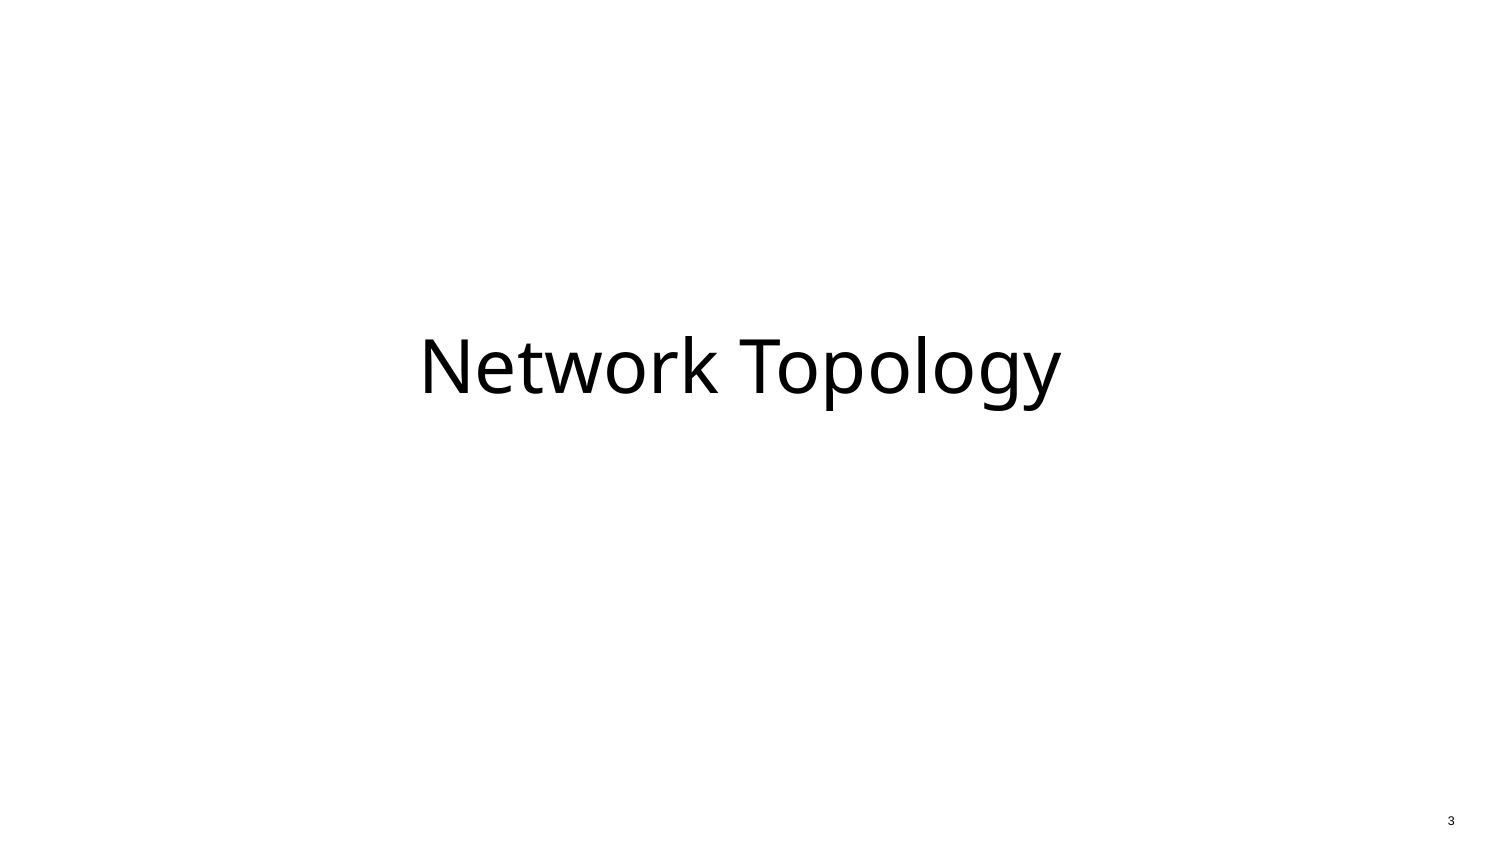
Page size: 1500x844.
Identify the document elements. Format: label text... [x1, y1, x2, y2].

text_box 3 [1411, 813, 1455, 831]
title Network Topology [45, 304, 1455, 434]
